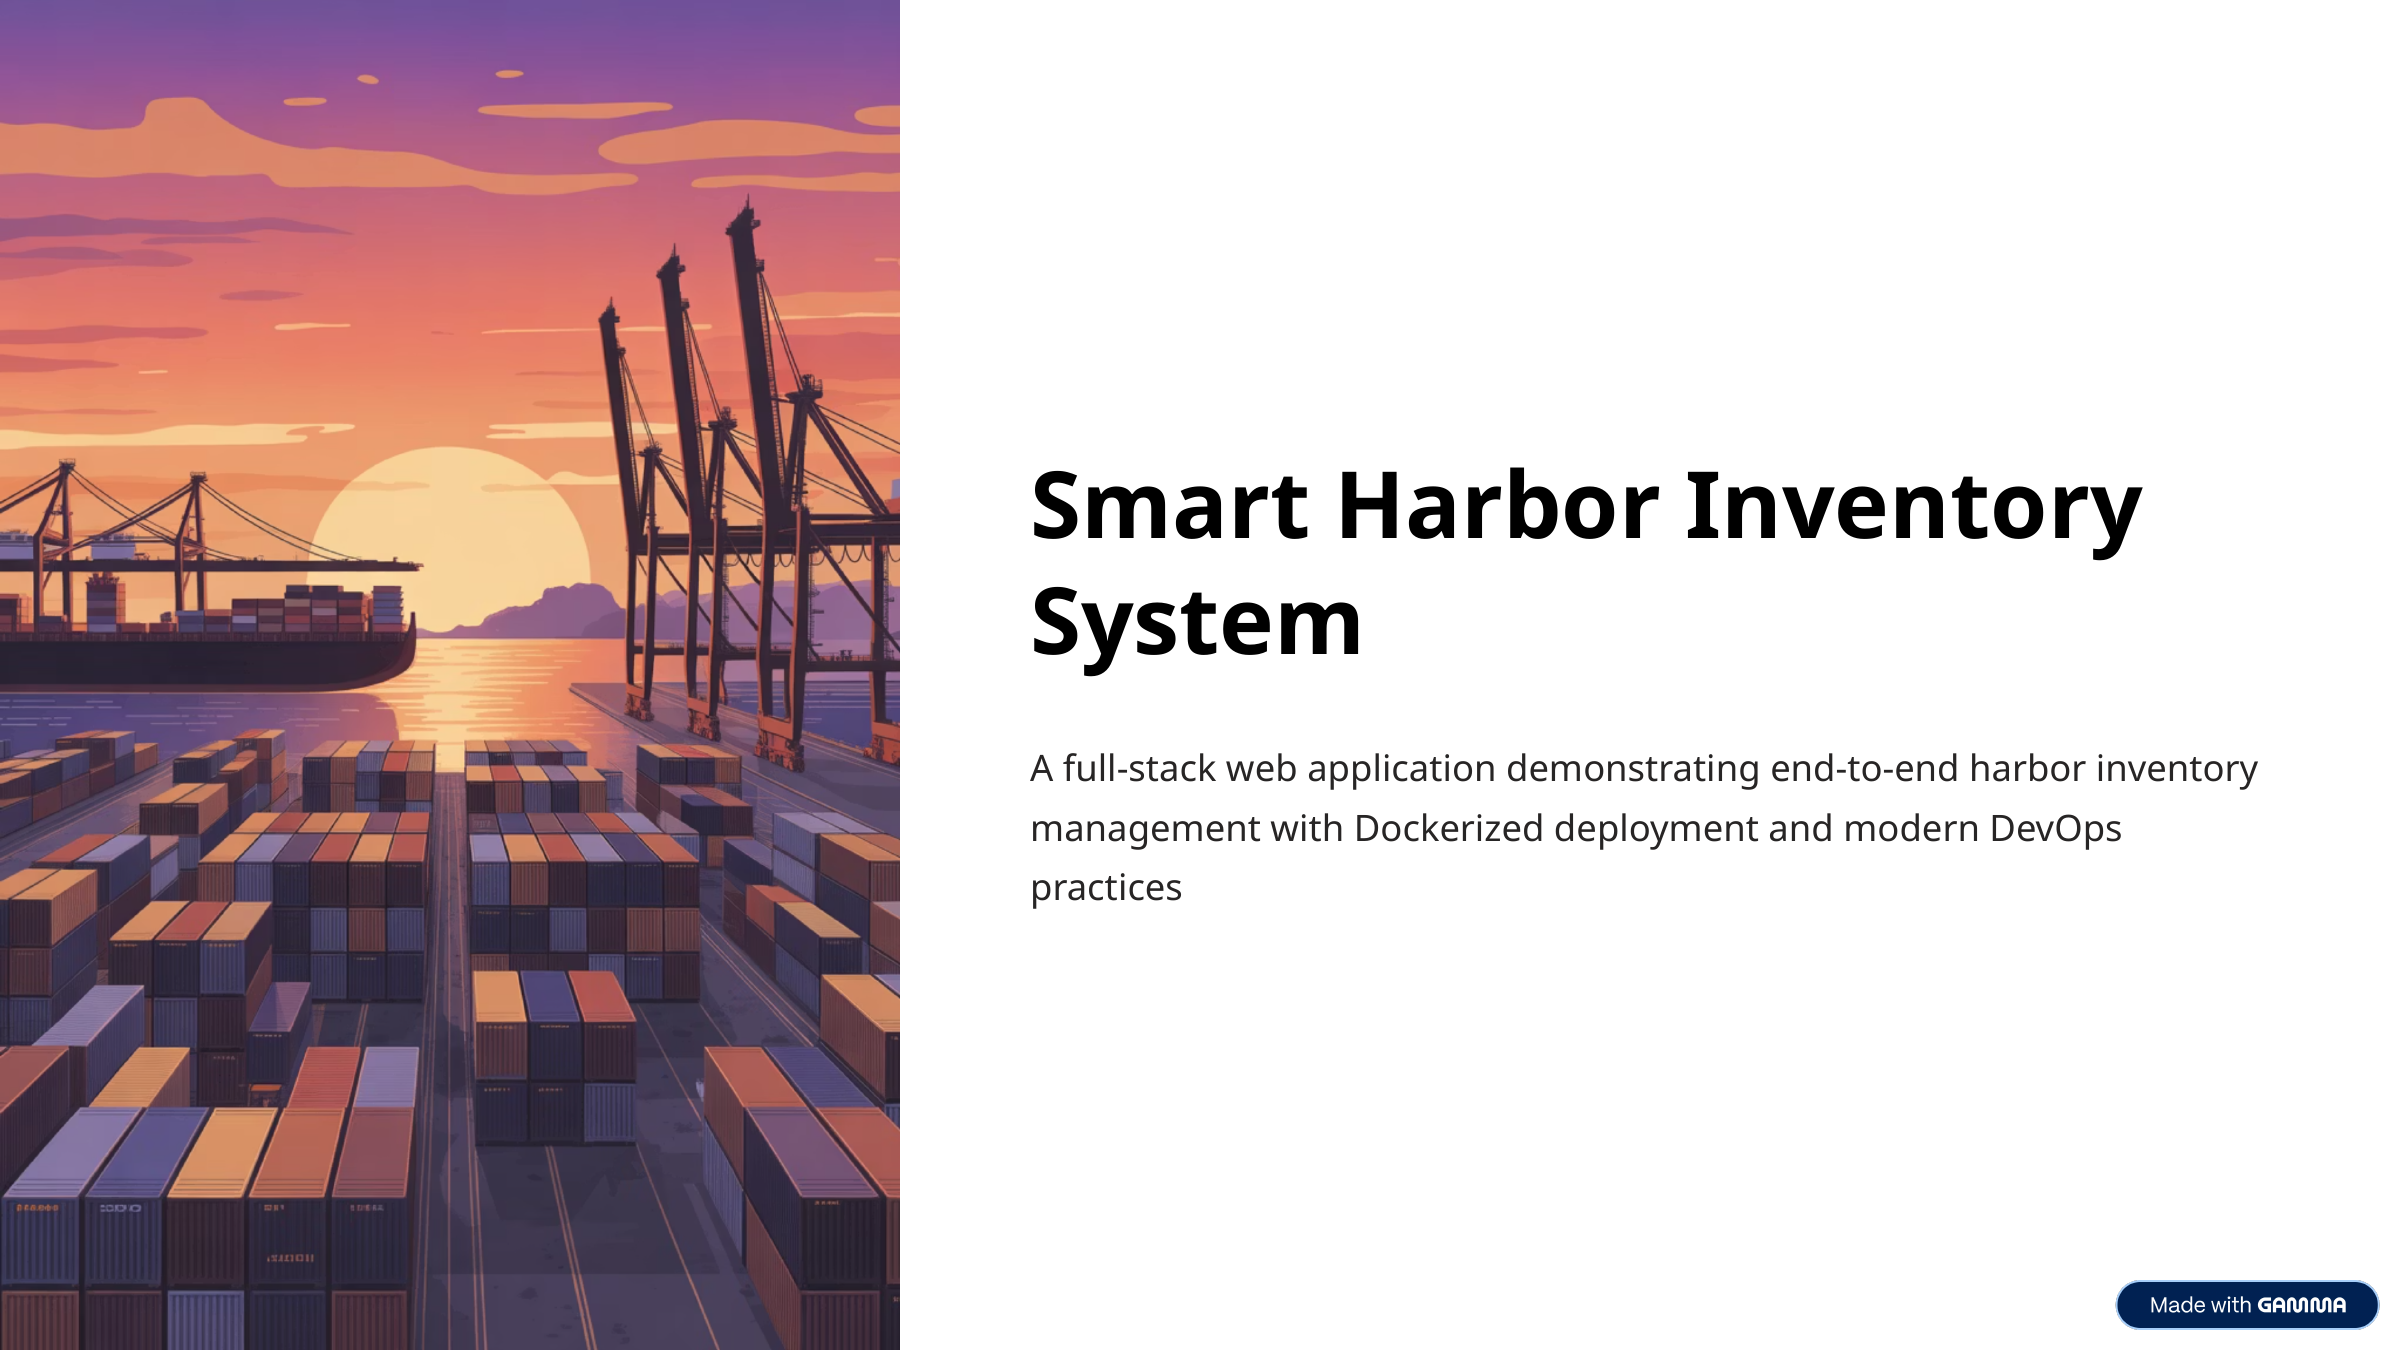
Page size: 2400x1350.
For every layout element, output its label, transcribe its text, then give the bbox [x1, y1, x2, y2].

text_box Smart Harbor Inventory System [1030, 441, 2270, 674]
picture [0, 0, 900, 1350]
text_box A full-stack web application demonstrating end-to-end harbor inventory management with Dockerized deployment and modern DevOps practices [1030, 729, 2270, 909]
picture [2106, 1271, 2389, 1339]
